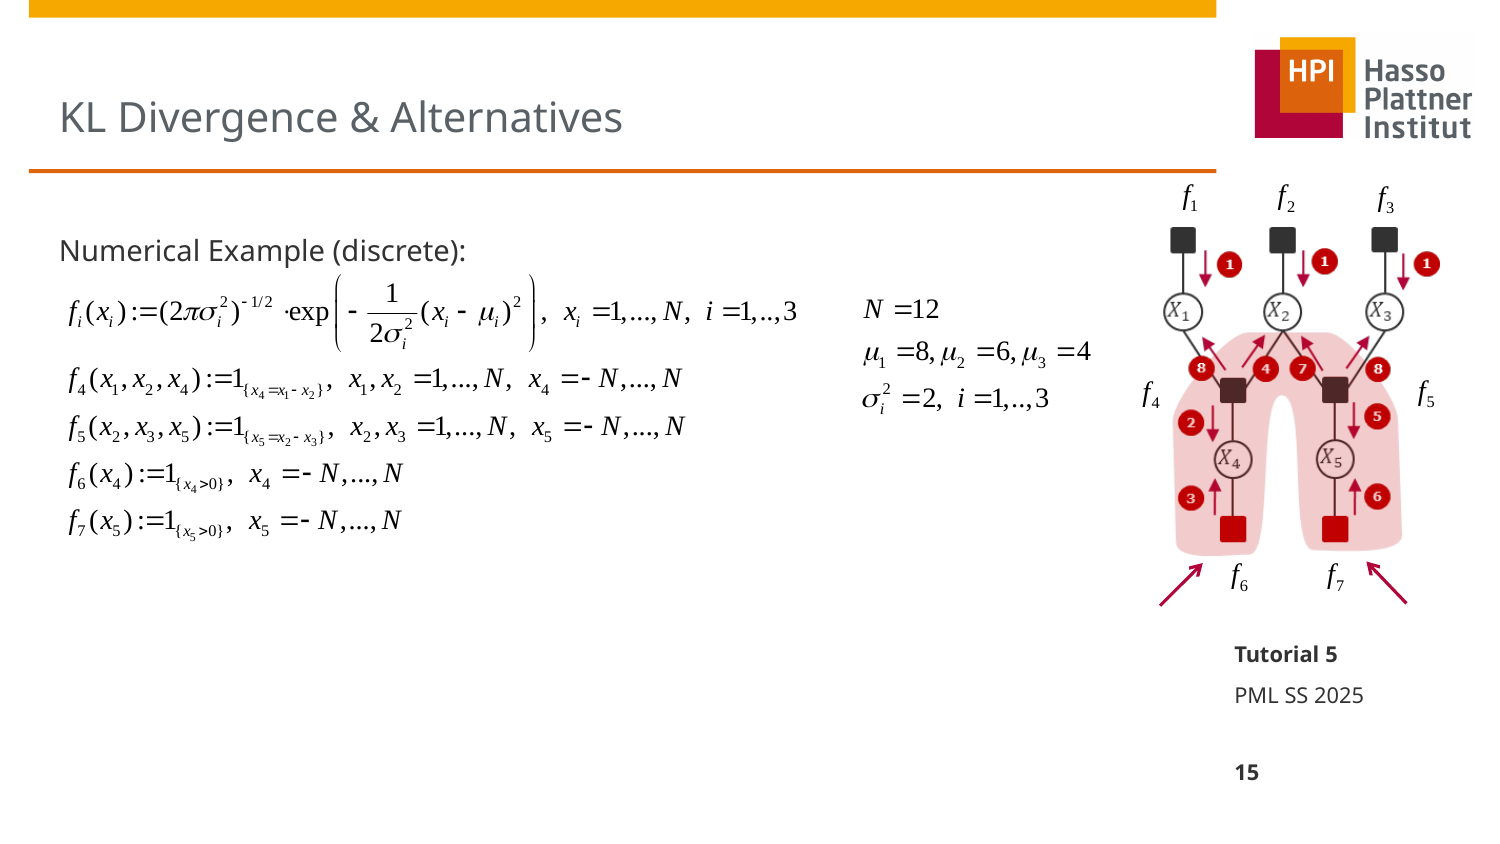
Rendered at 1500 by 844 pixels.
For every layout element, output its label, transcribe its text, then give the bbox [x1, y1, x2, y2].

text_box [1317, 563, 1351, 599]
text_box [1367, 178, 1399, 221]
list Numerical Example (discrete): [58, 203, 1187, 788]
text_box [1267, 176, 1302, 220]
picture [1159, 227, 1440, 556]
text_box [1132, 372, 1154, 416]
picture [1252, 33, 1477, 142]
slide_number PML SS 2025 [1216, 681, 1471, 758]
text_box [1159, 562, 1204, 606]
slide_number 15 [1216, 758, 1471, 788]
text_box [857, 292, 1096, 423]
title KL Divergence & Alternatives [58, 17, 1187, 170]
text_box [1221, 563, 1253, 599]
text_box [58, 267, 802, 548]
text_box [1172, 176, 1202, 219]
footer Tutorial 5 [1216, 584, 1471, 670]
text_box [1366, 561, 1407, 604]
